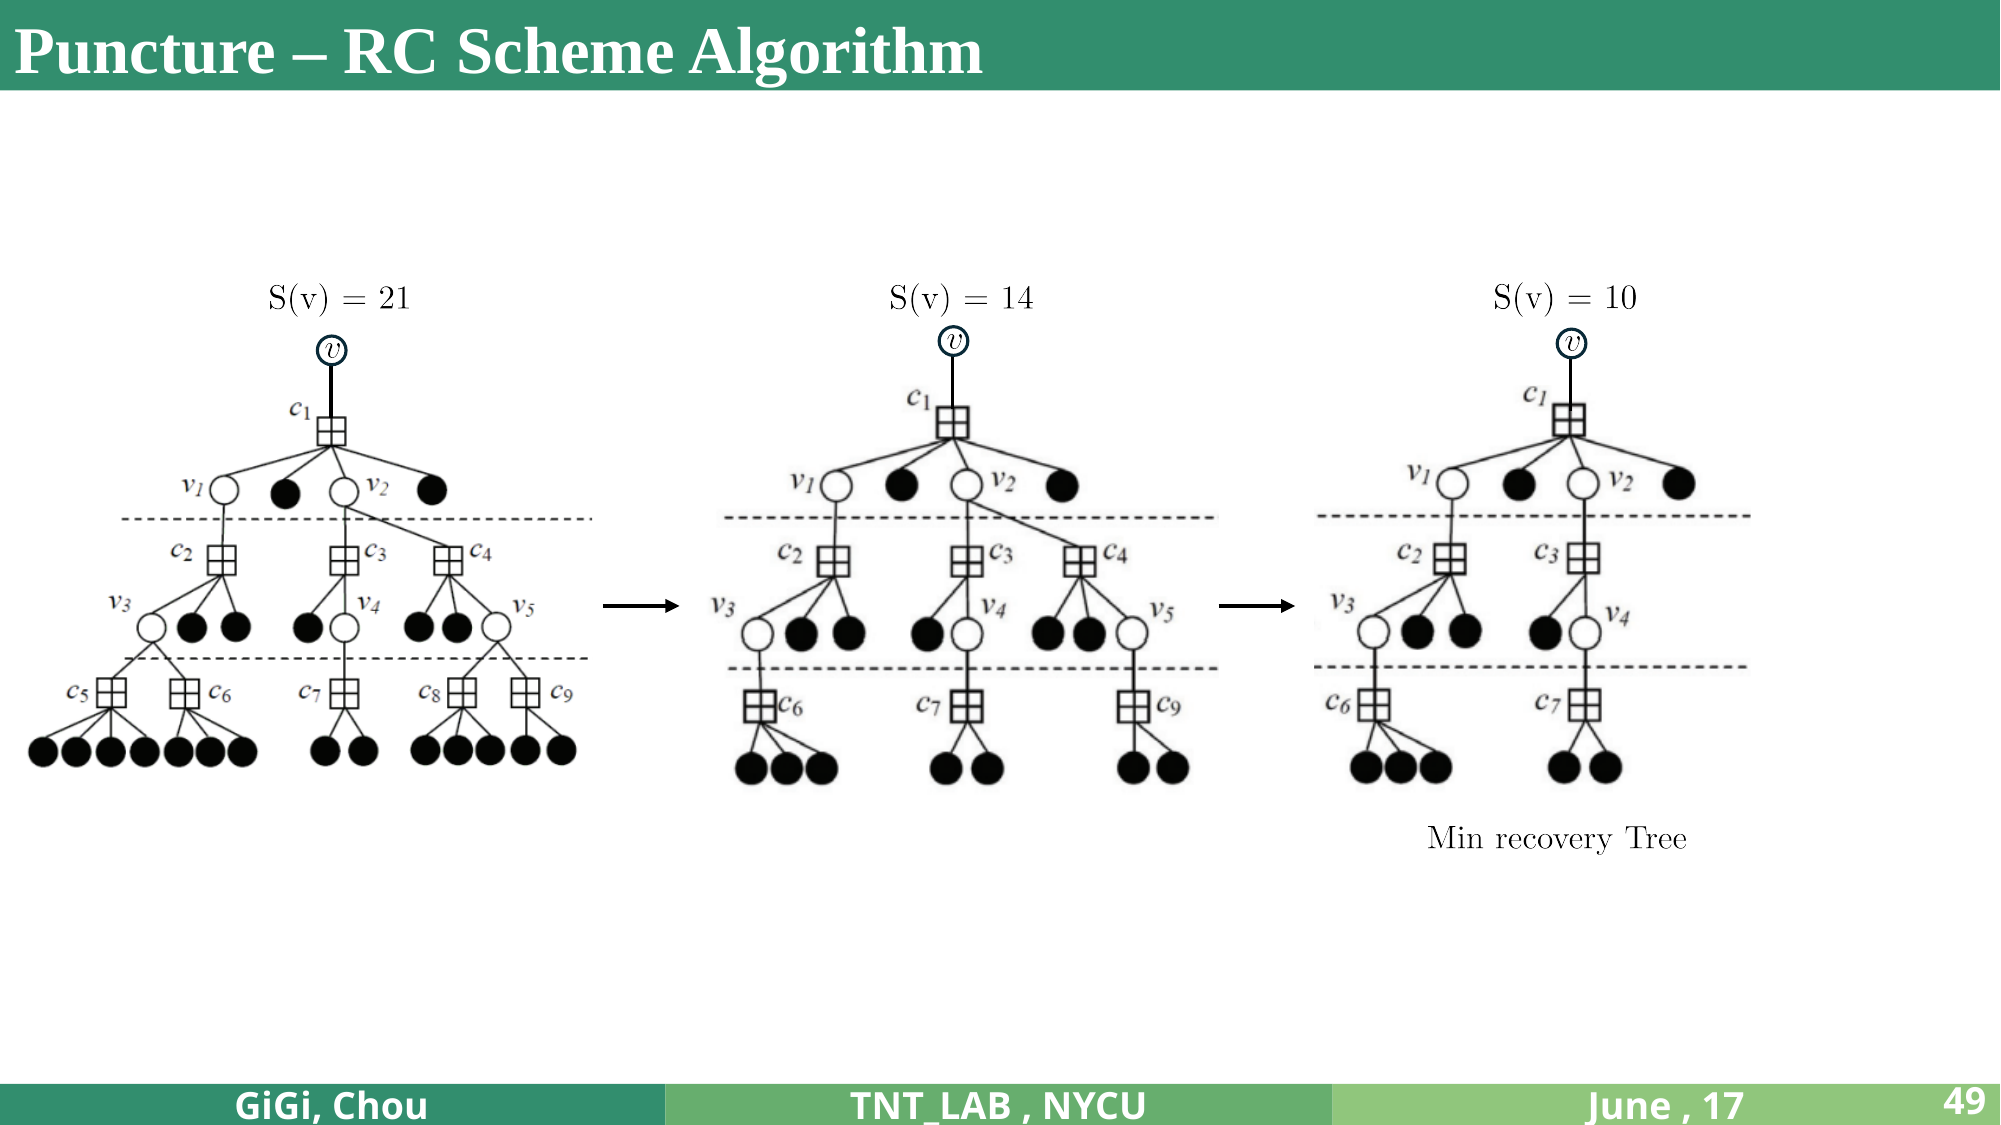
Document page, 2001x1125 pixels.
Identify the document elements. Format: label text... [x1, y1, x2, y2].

slide_number 49 [1551, 1083, 2000, 1121]
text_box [21, 335, 593, 790]
picture [1494, 282, 1636, 317]
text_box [1313, 328, 1765, 799]
picture [269, 282, 410, 317]
picture [1428, 825, 1687, 856]
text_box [697, 326, 1220, 799]
text_box Puncture – RC Scheme Algorithm [0, 0, 1746, 95]
picture [891, 282, 1033, 317]
